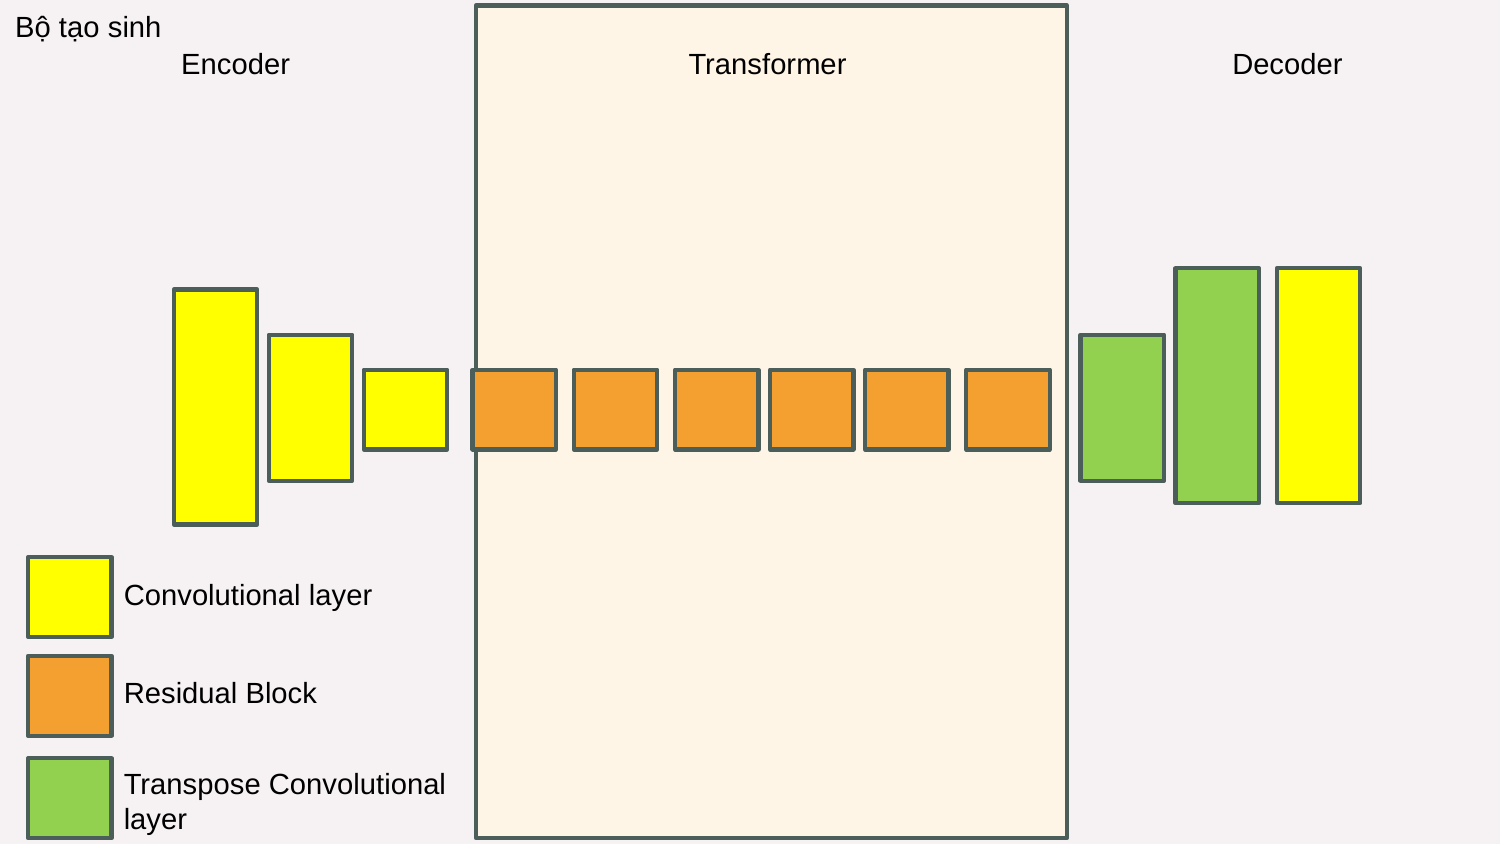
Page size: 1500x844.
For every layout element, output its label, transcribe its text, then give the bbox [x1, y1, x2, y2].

text_box [470, 368, 558, 452]
text_box Transpose Convolutional layer [108, 758, 466, 843]
text_box [267, 333, 354, 483]
text_box Decoder [1217, 38, 1362, 88]
text_box [26, 654, 114, 738]
text_box [768, 368, 856, 452]
text_box [172, 287, 259, 527]
text_box [863, 368, 951, 452]
text_box [673, 368, 761, 452]
text_box [572, 368, 659, 452]
text_box [964, 368, 1052, 452]
text_box Convolutional layer [108, 569, 466, 620]
text_box [1173, 266, 1261, 505]
text_box [1275, 266, 1362, 505]
text_box Encoder [166, 38, 307, 88]
text_box Residual Block [108, 666, 466, 717]
text_box [26, 756, 114, 840]
text_box [26, 555, 114, 639]
text_box [474, 3, 1069, 840]
text_box [362, 368, 449, 452]
text_box [1078, 333, 1166, 483]
text_box Transformer [673, 38, 869, 88]
text_box Bộ tạo sinh [0, 0, 227, 51]
